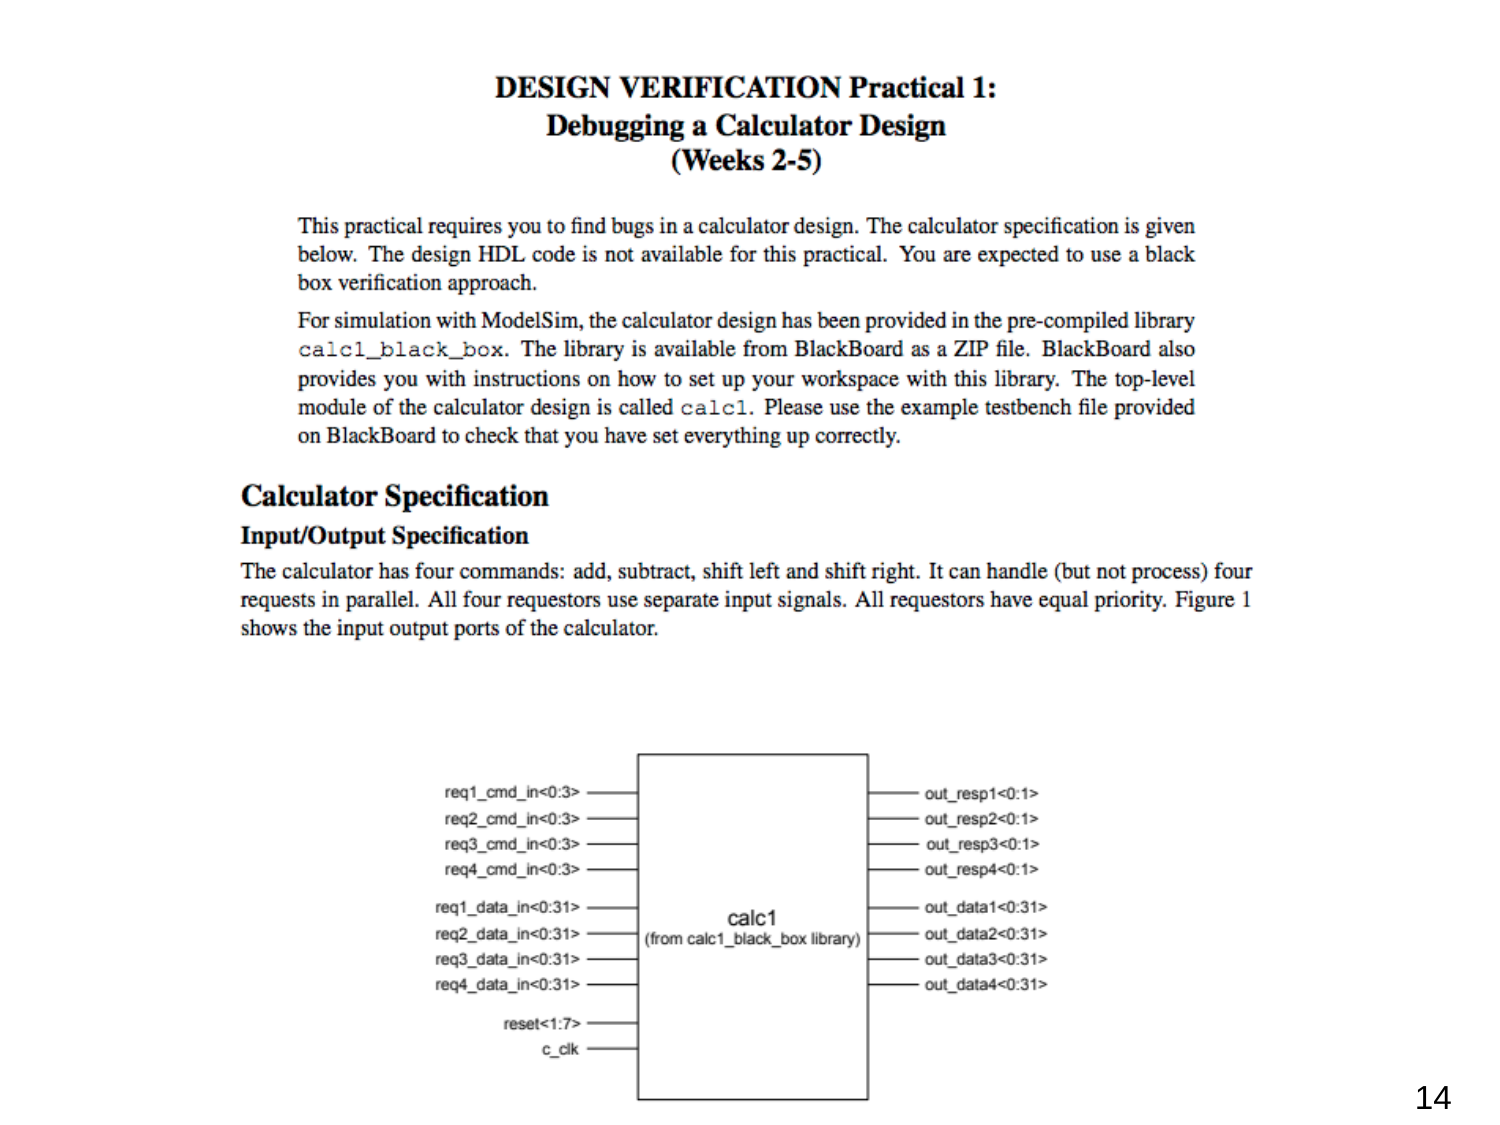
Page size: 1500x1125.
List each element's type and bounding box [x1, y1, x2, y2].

list [211, 0, 1289, 1125]
